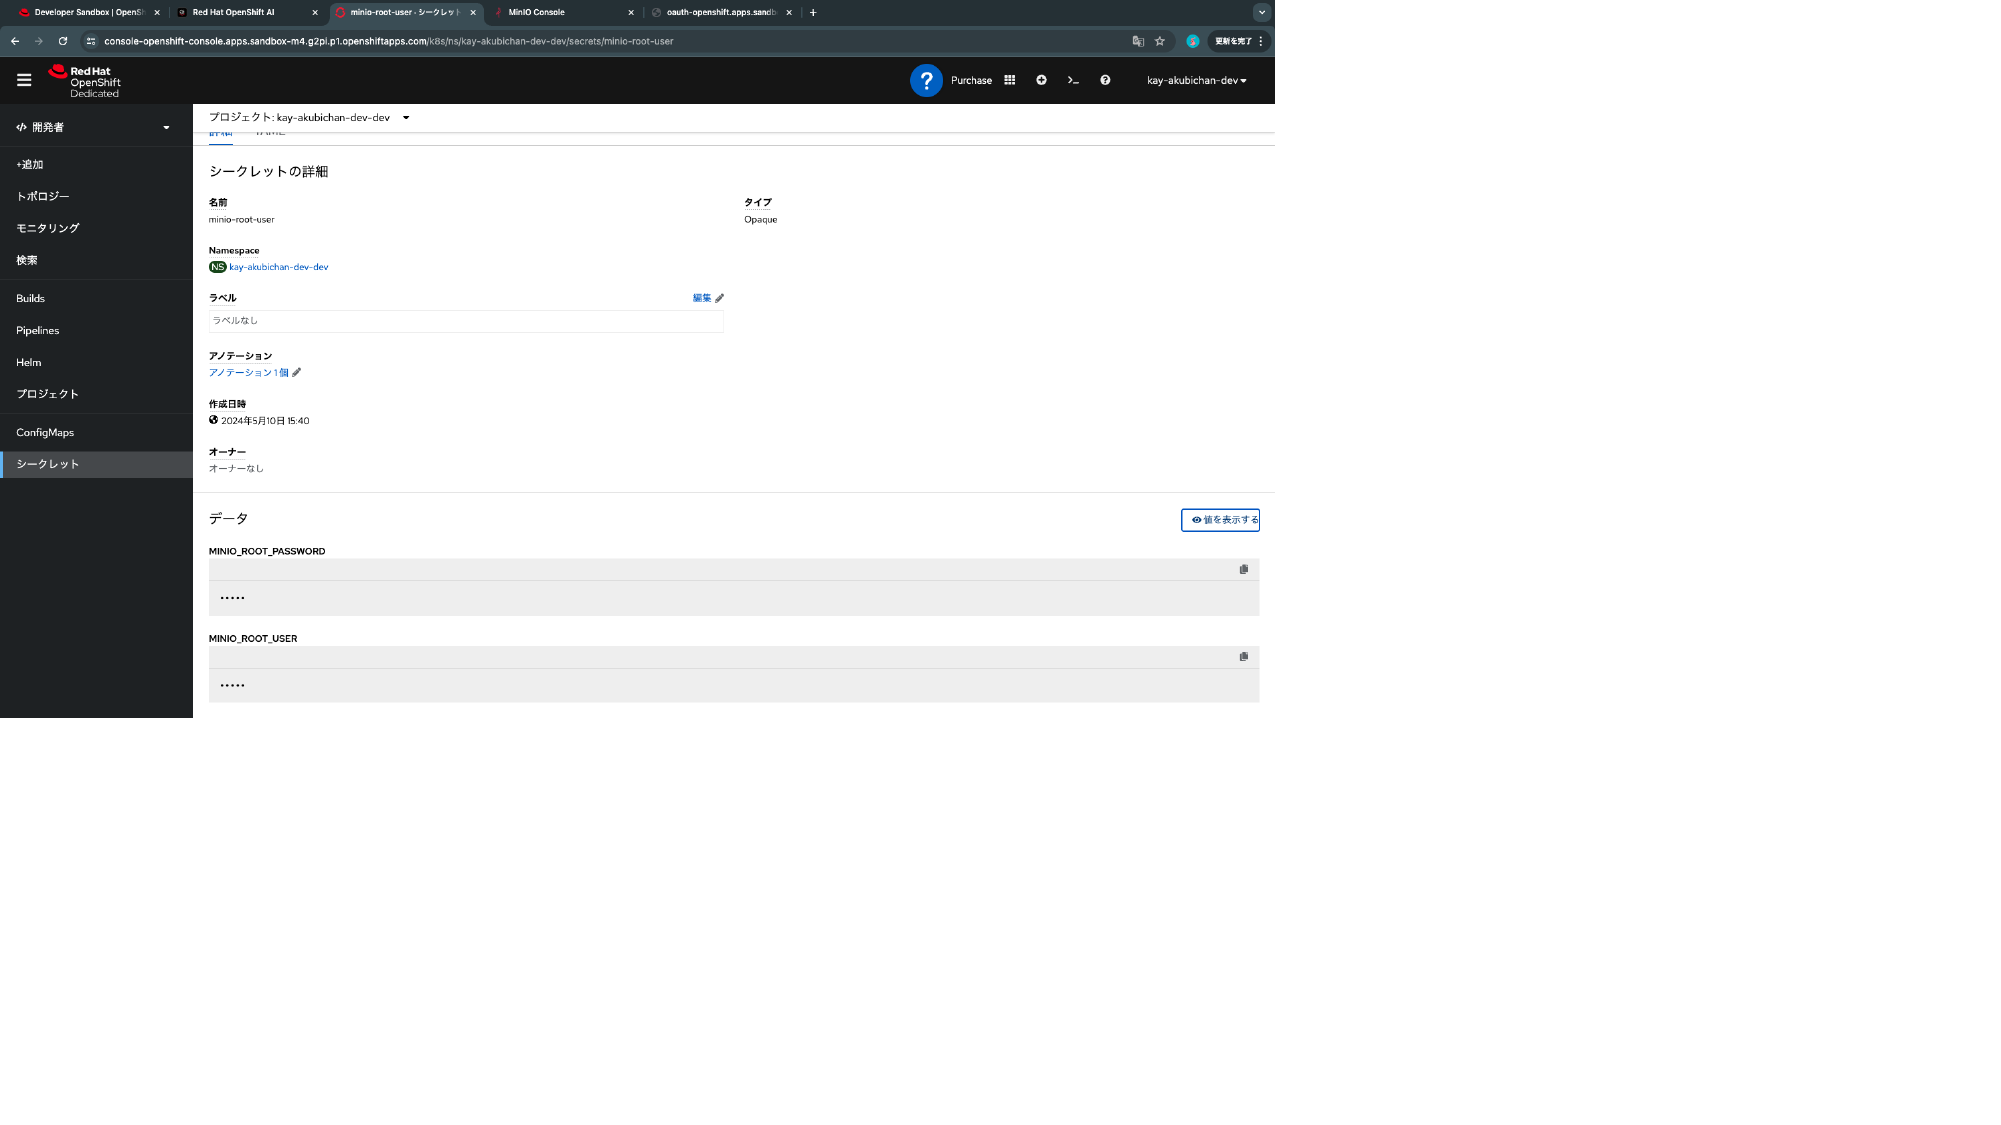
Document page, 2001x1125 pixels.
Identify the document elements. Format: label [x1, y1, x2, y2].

picture [0, 0, 1276, 718]
